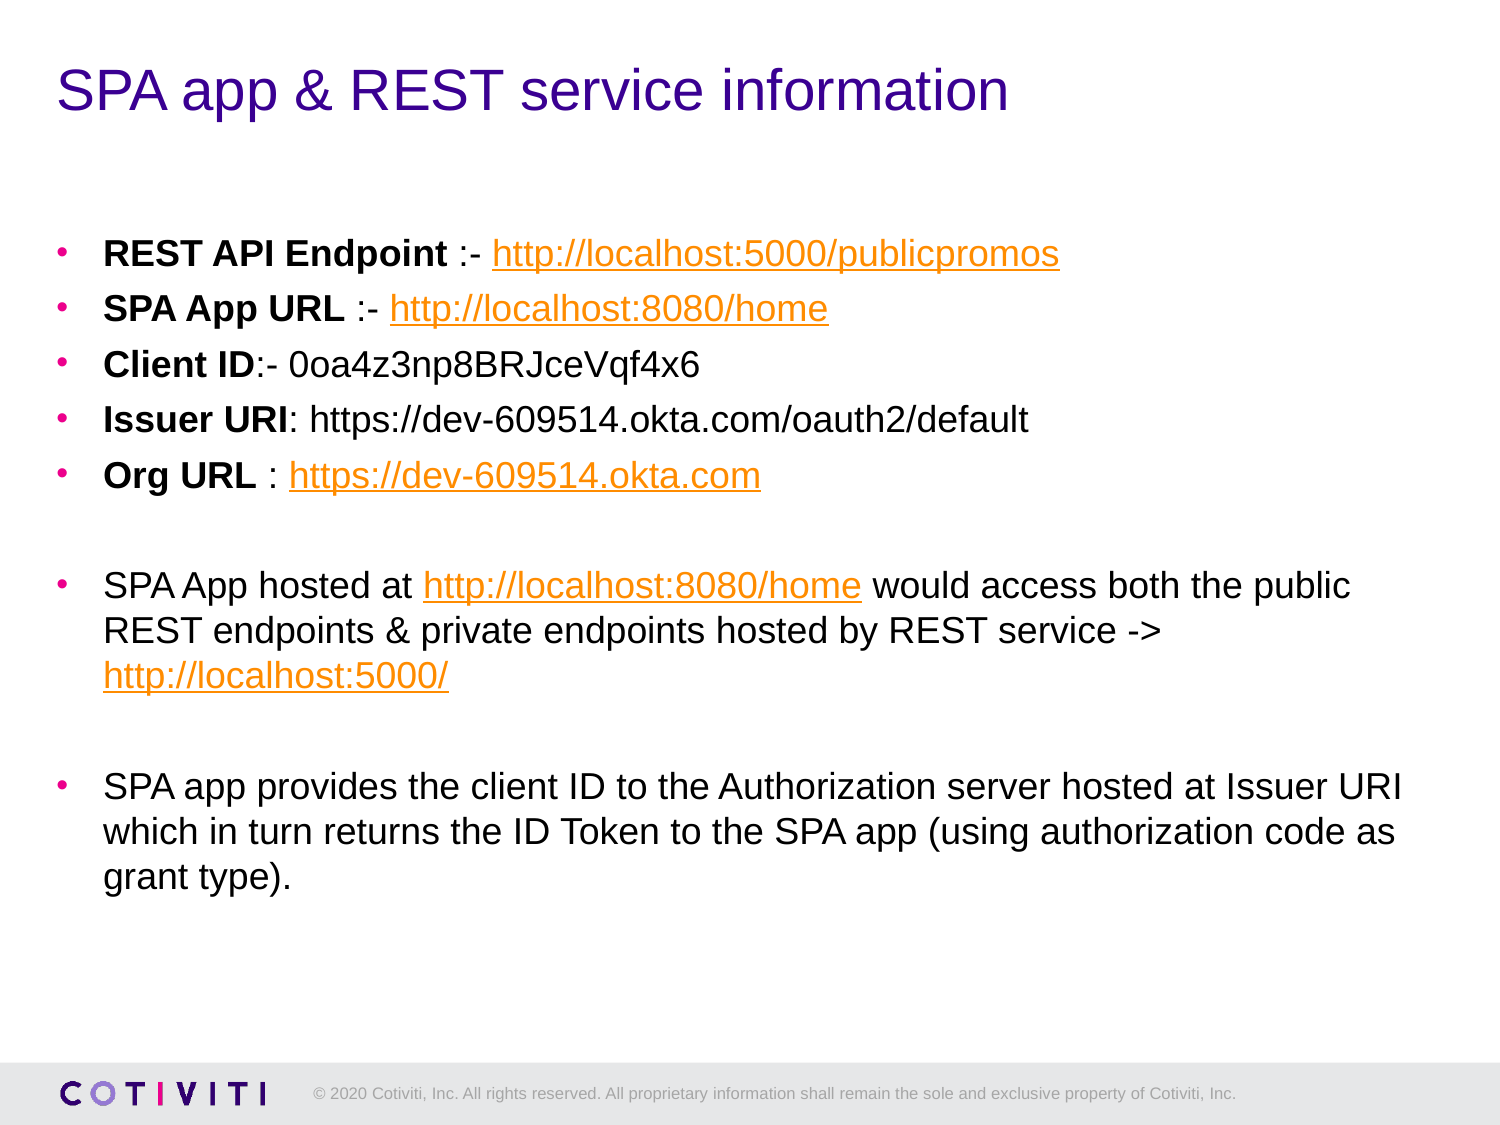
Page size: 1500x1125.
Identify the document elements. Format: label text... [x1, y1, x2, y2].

picture [56, 1066, 277, 1119]
title SPA app & REST service information [56, 59, 1444, 210]
list REST API Endpoint :- http://localhost:5000/publicpromos SPA App URL :- http://localhost:8080/home Client ID:- 0oa4z3np8BRJceVqf4x6 Issuer URI: https://dev-609514.okta.com/oauth2/default Org URL : https://dev-609514.okta.com SPA App hosted at http://localhost:8080/home would access both the public REST endpoints & private endpoints hosted by REST service -> http://localhost:5000/ SPA app provides the client ID to the Authorization server hosted at Issuer URI which in turn returns the ID Token to the SPA app (using authorization code as grant type). [56, 229, 1444, 1014]
